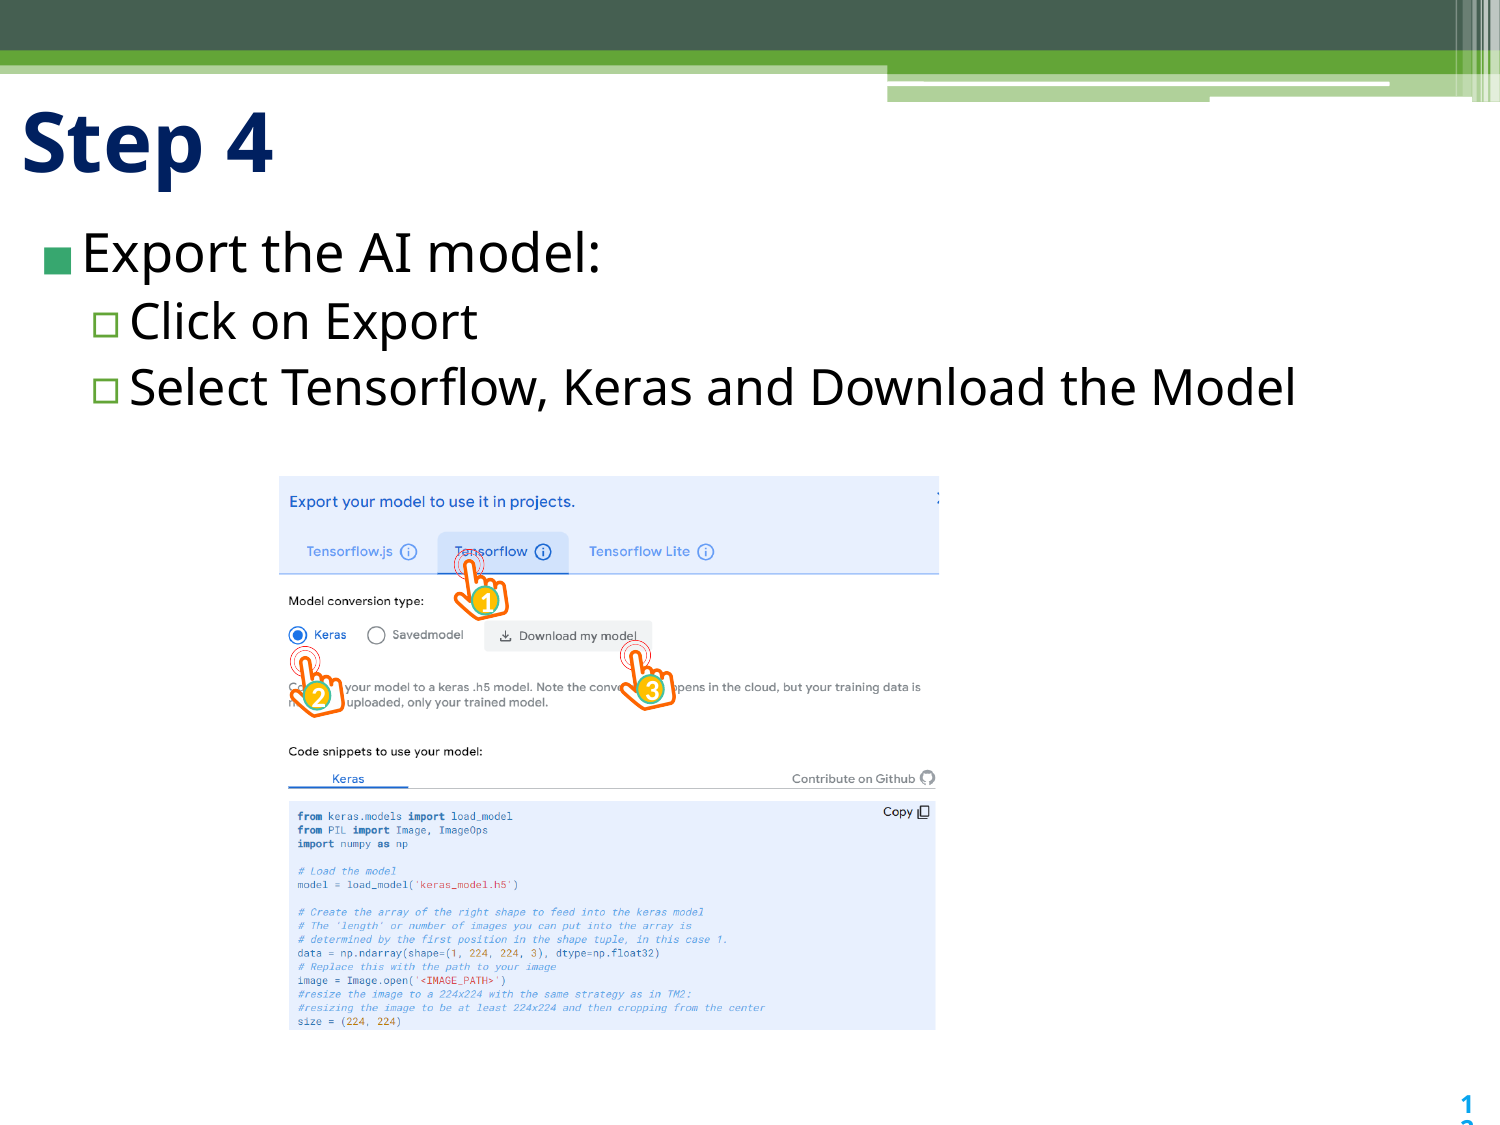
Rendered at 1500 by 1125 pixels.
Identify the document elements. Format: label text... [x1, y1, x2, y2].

list Export the AI model: Click on Export Select Tensorflow, Keras and Download the Model [6, 210, 1485, 1103]
title Step 4 [6, 77, 1485, 201]
picture [278, 476, 940, 1030]
